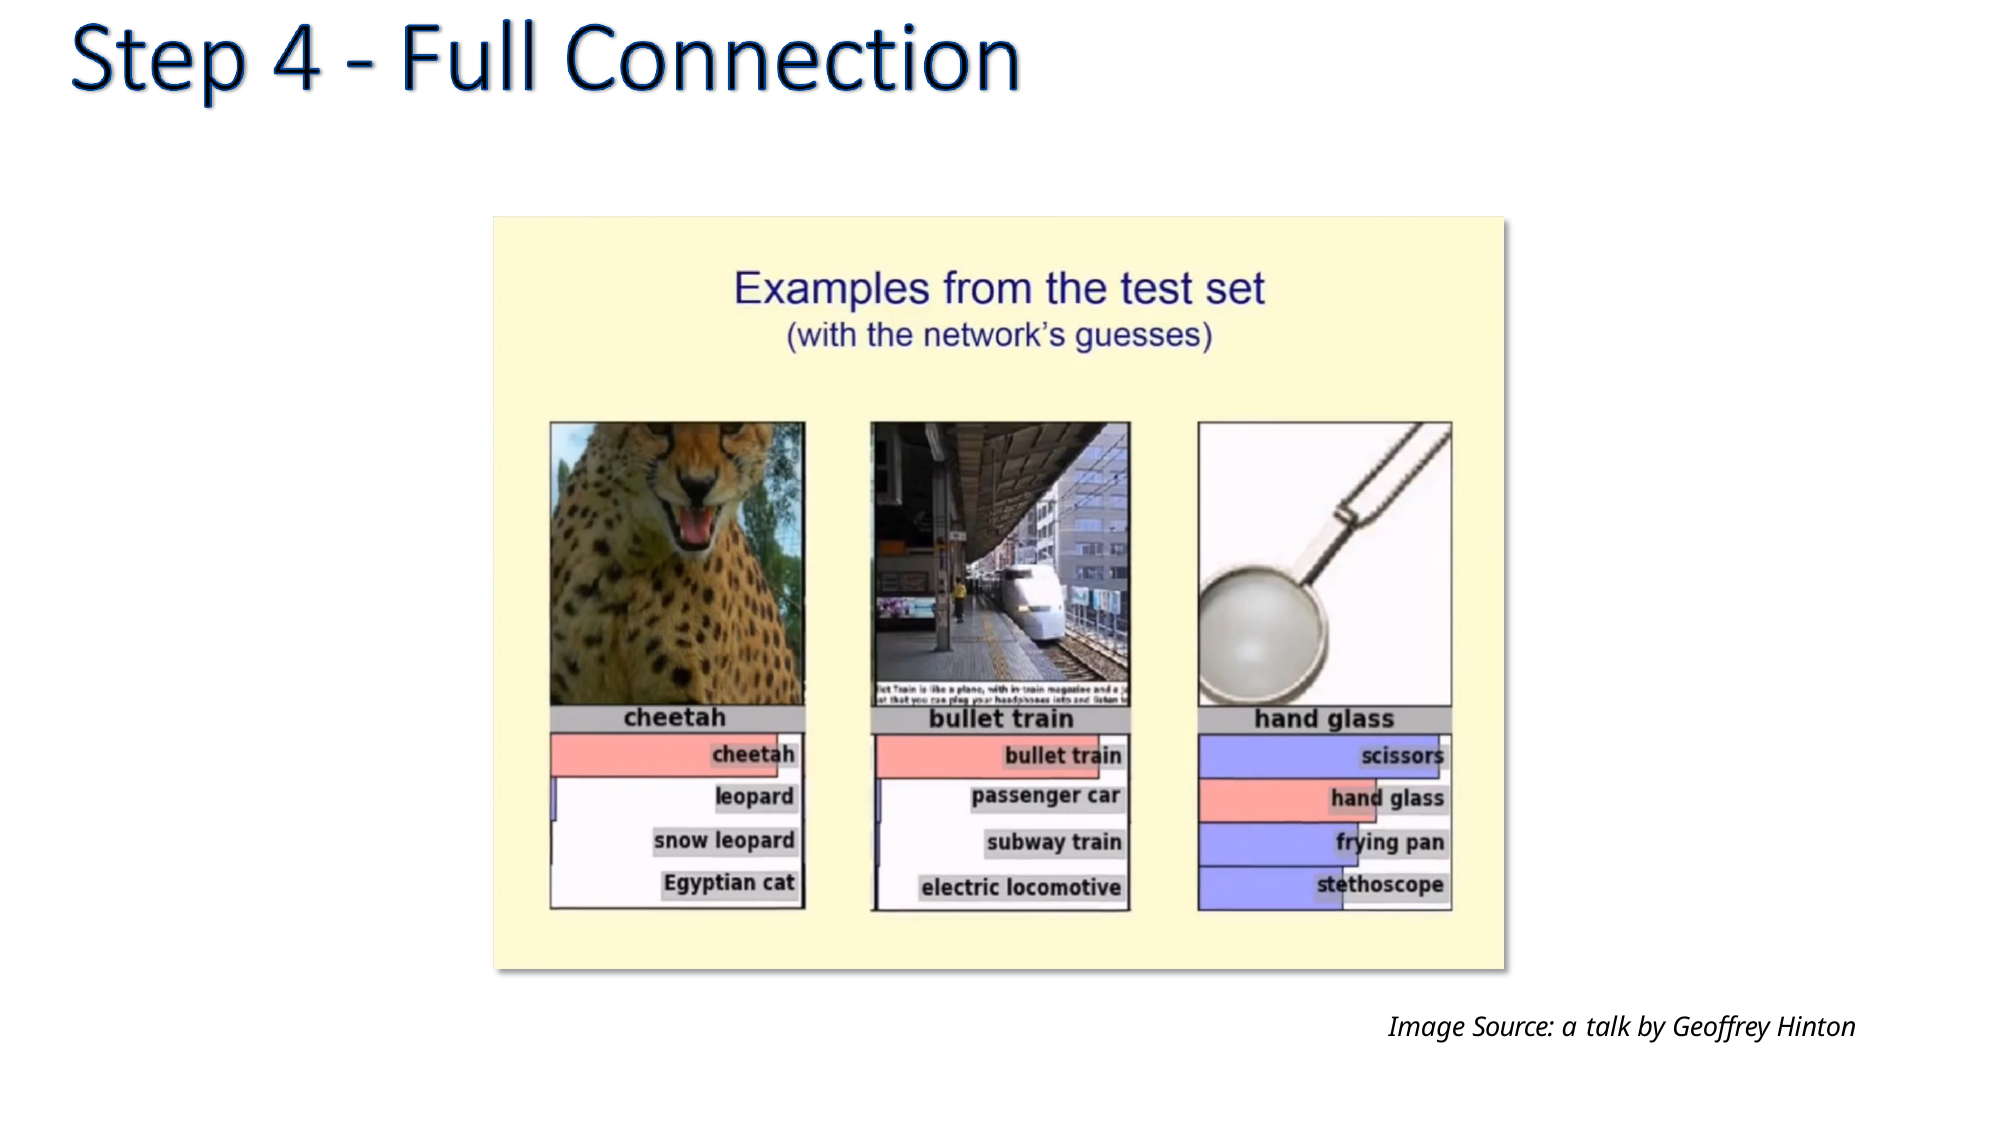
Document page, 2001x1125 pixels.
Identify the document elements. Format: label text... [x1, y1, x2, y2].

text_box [68, 19, 328, 115]
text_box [402, 15, 1025, 98]
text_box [343, 56, 380, 75]
text_box Image Source: a talk by Geoffrey Hinton [1386, 1006, 1942, 1042]
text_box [488, 211, 1518, 983]
